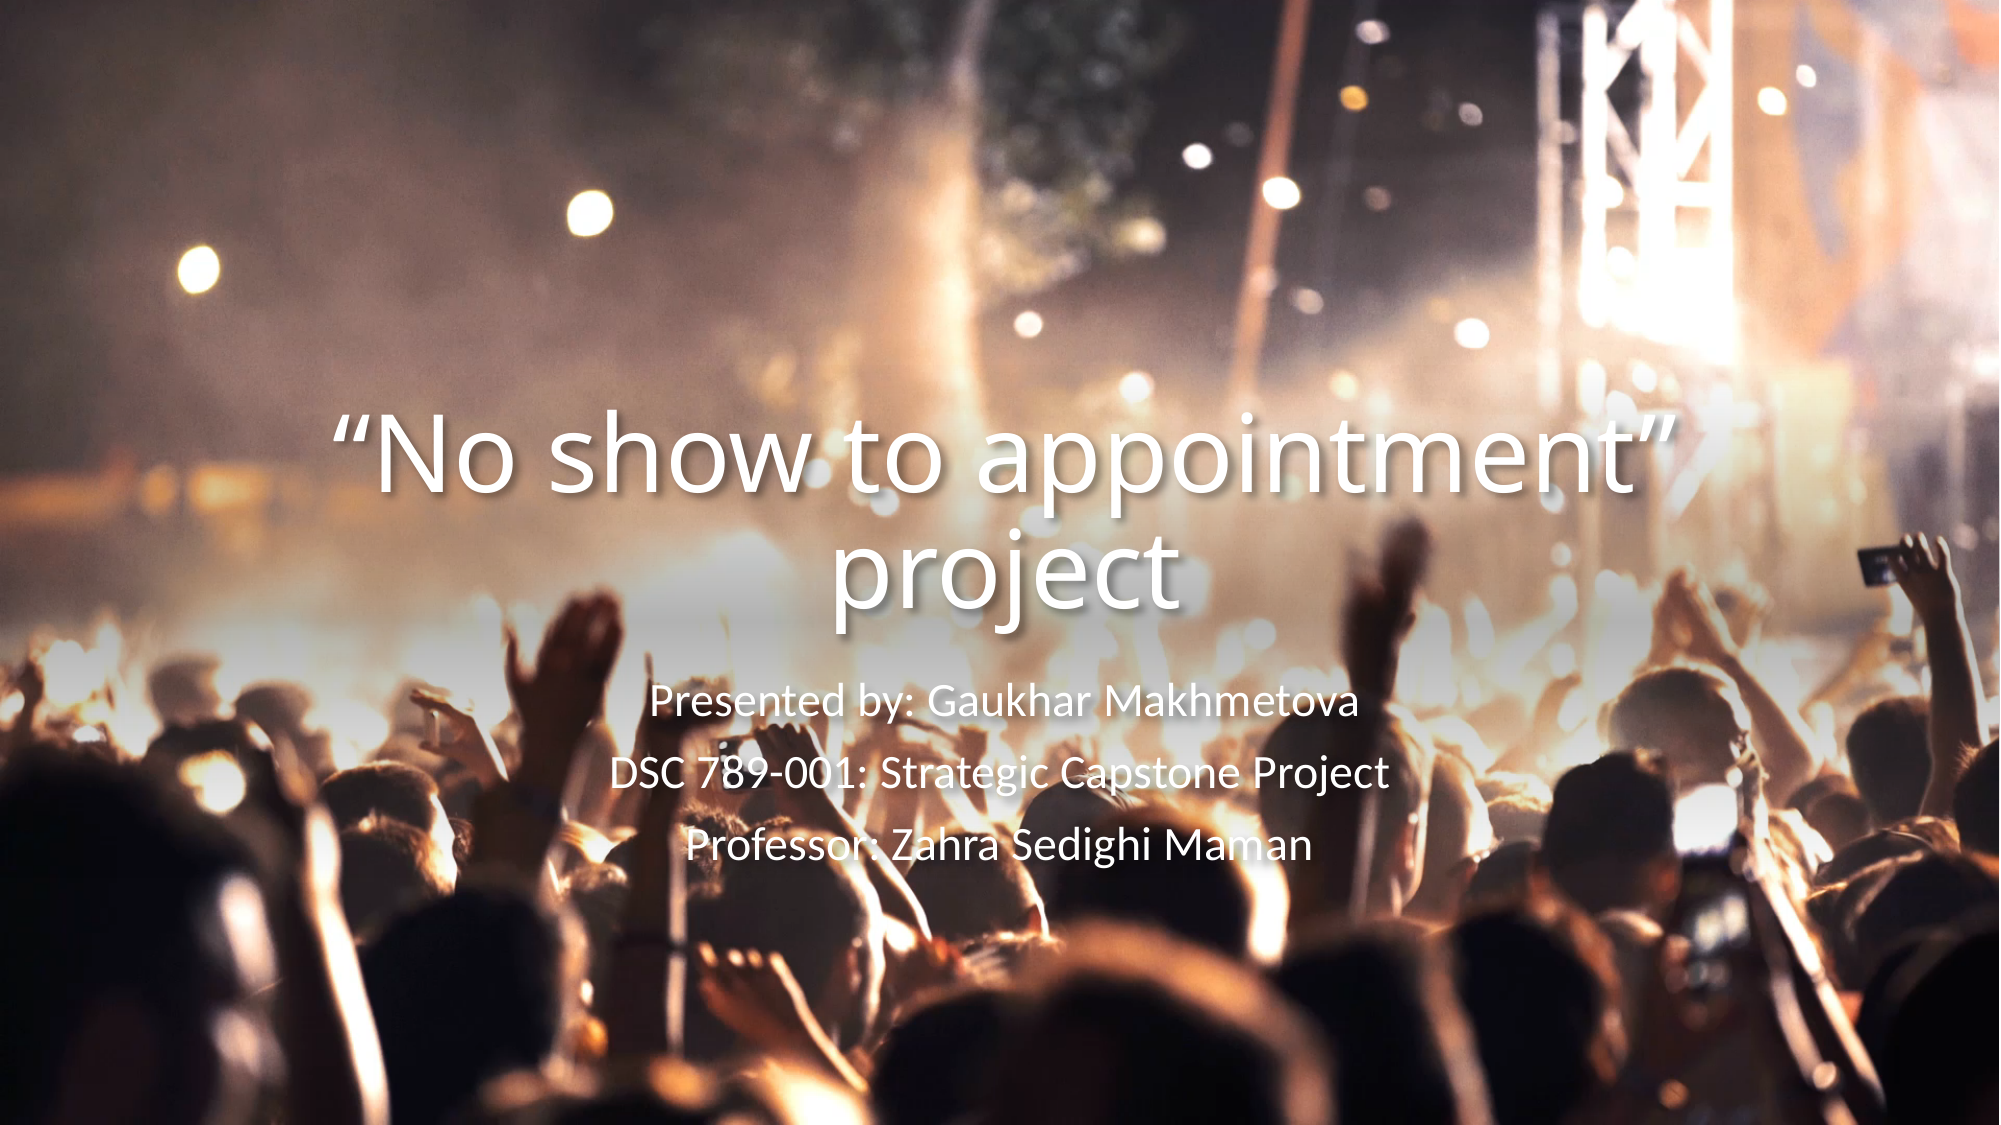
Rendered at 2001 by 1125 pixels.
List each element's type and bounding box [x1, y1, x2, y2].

text_box [0, 0, 2000, 1125]
